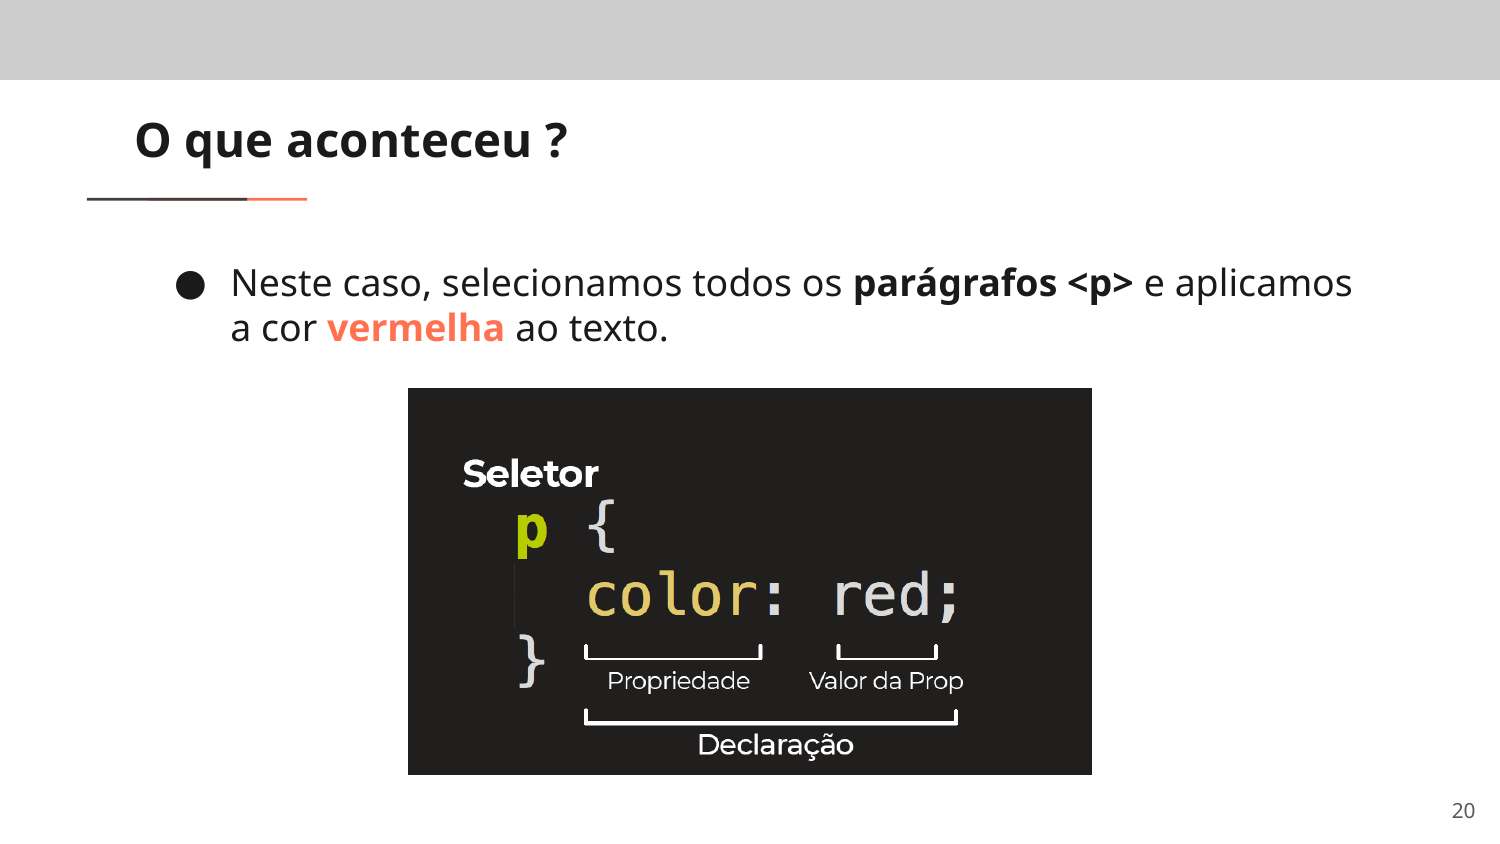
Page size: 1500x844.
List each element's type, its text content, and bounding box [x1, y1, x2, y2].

picture [407, 387, 1093, 775]
title O que aconteceu ? [119, 94, 1381, 183]
text_box Neste caso, selecionamos todos os parágrafos <p> e aplicamos a cor vermelha ao texto. [140, 243, 1381, 364]
slide_number ‹#› [1400, 779, 1491, 844]
